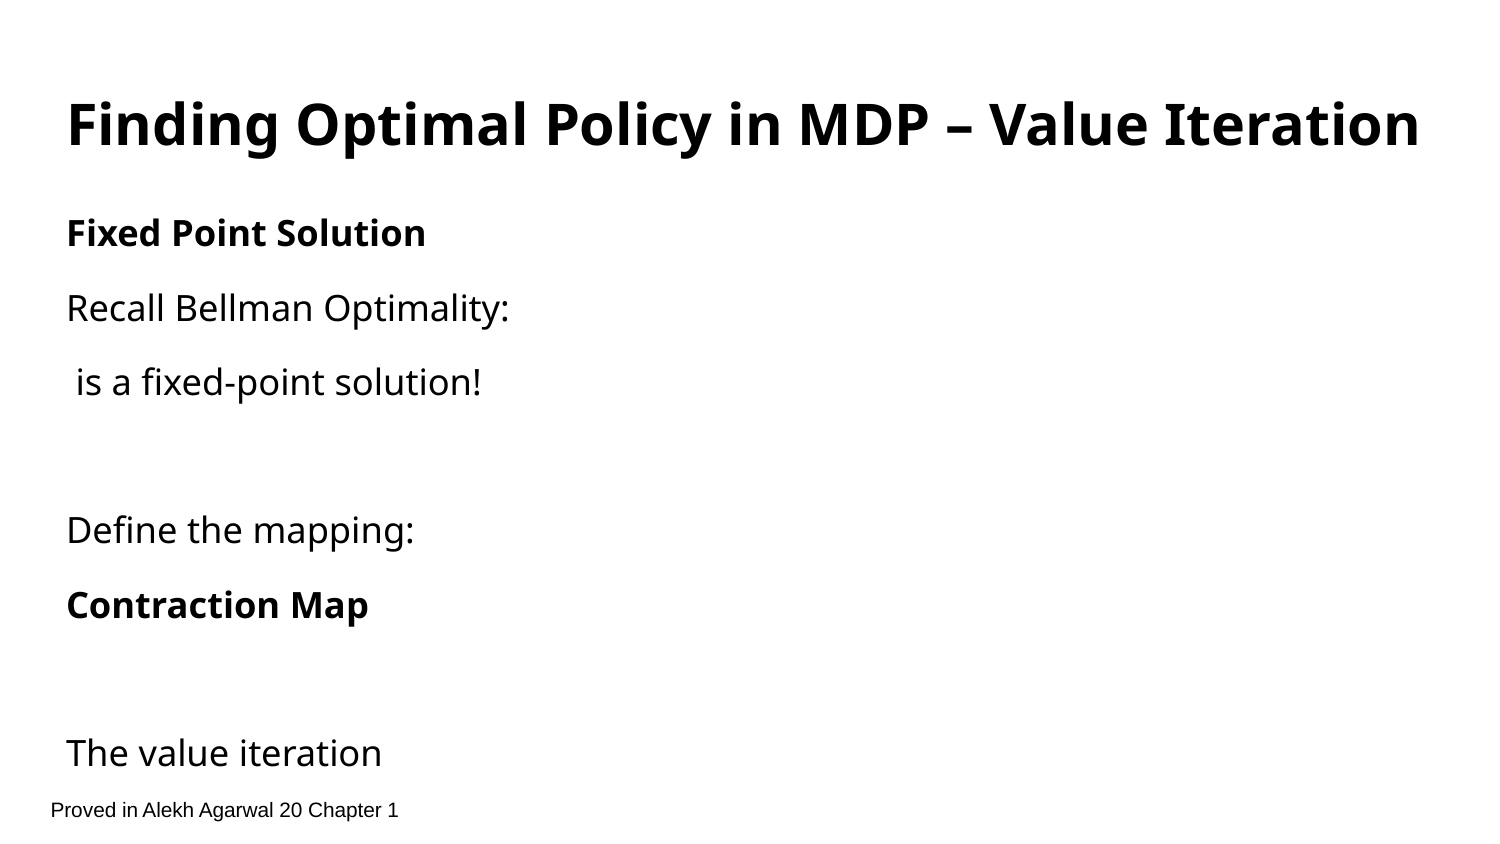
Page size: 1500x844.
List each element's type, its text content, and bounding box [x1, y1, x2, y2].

title Finding Optimal Policy in MDP – Value Iteration [51, 72, 1449, 176]
text_box Proved in Alekh Agarwal 20 Chapter 1 [35, 789, 1449, 830]
